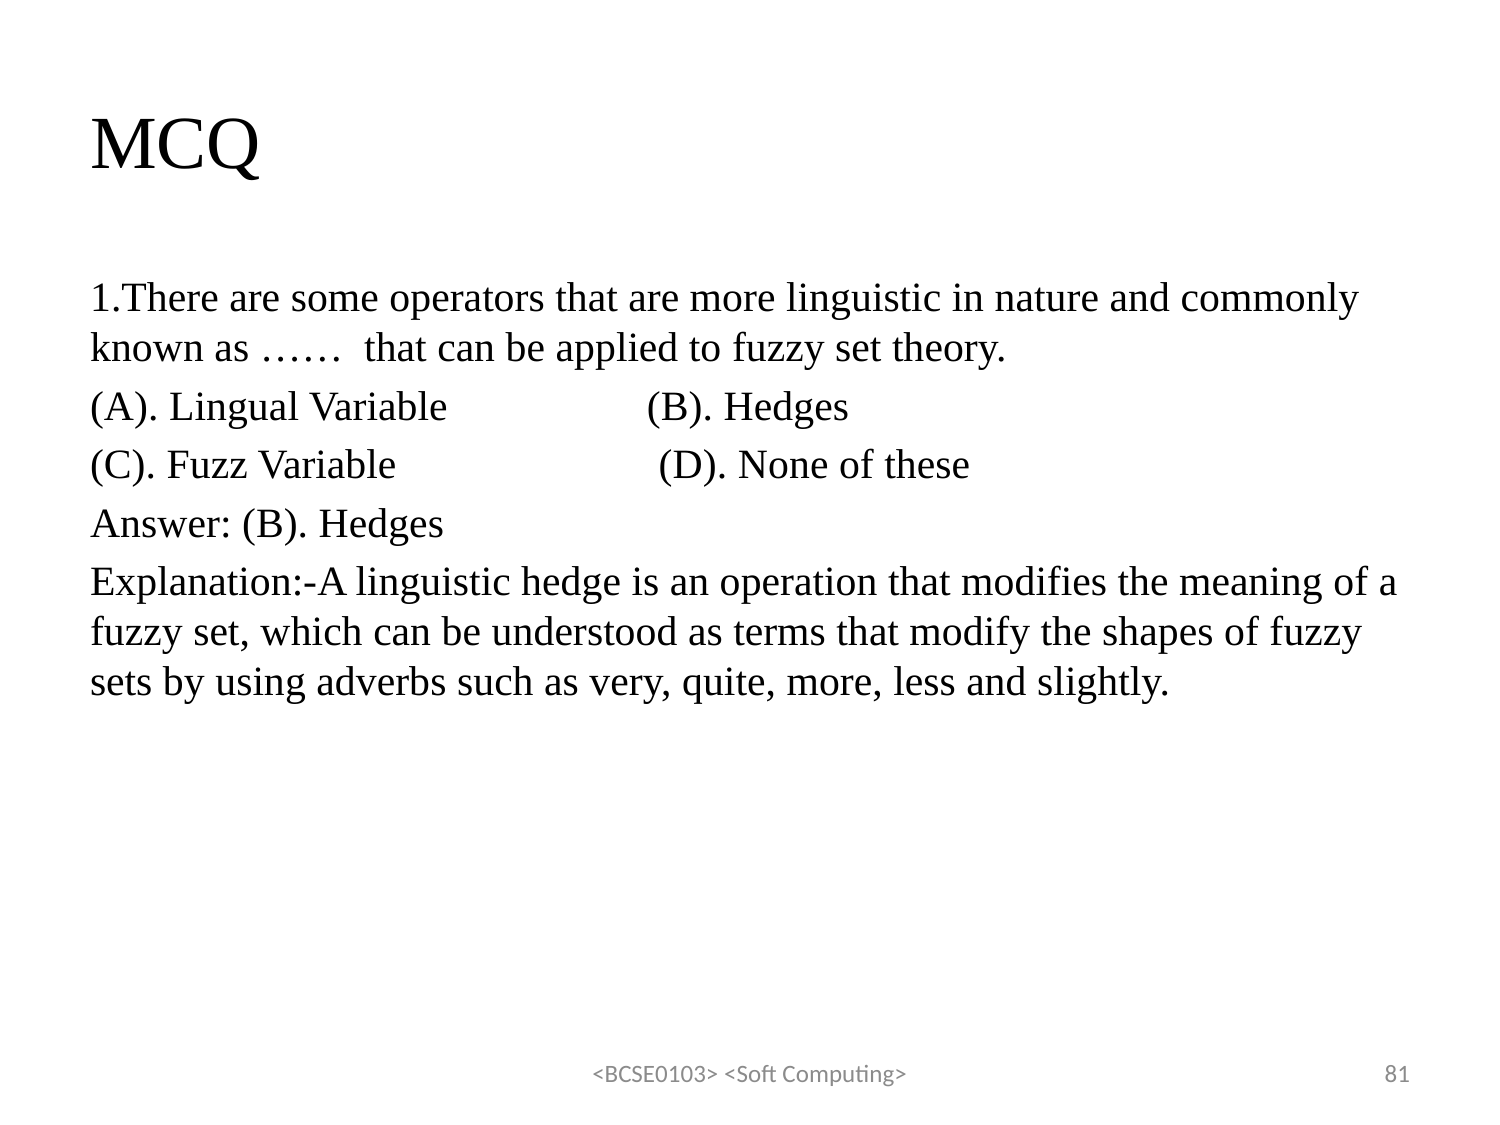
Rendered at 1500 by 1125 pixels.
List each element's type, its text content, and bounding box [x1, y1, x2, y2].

title MCQ [75, 45, 1425, 233]
slide_number 81 [1074, 1042, 1425, 1103]
footer <BCSE0103> <Soft Computing> [512, 1042, 988, 1103]
list 1.There are some operators that are more linguistic in nature and commonly known as …… that can be applied to fuzzy set theory. (A). Lingual Variable (B). Hedges (C). Fuzz Variable (D). None of these Answer: (B). Hedges Explanation:-A linguistic hedge is an operation that modifies the meaning of a fuzzy set, which can be understood as terms that modify the shapes of fuzzy sets by using adverbs such as very, quite, more, less and slightly. [75, 262, 1425, 1005]
